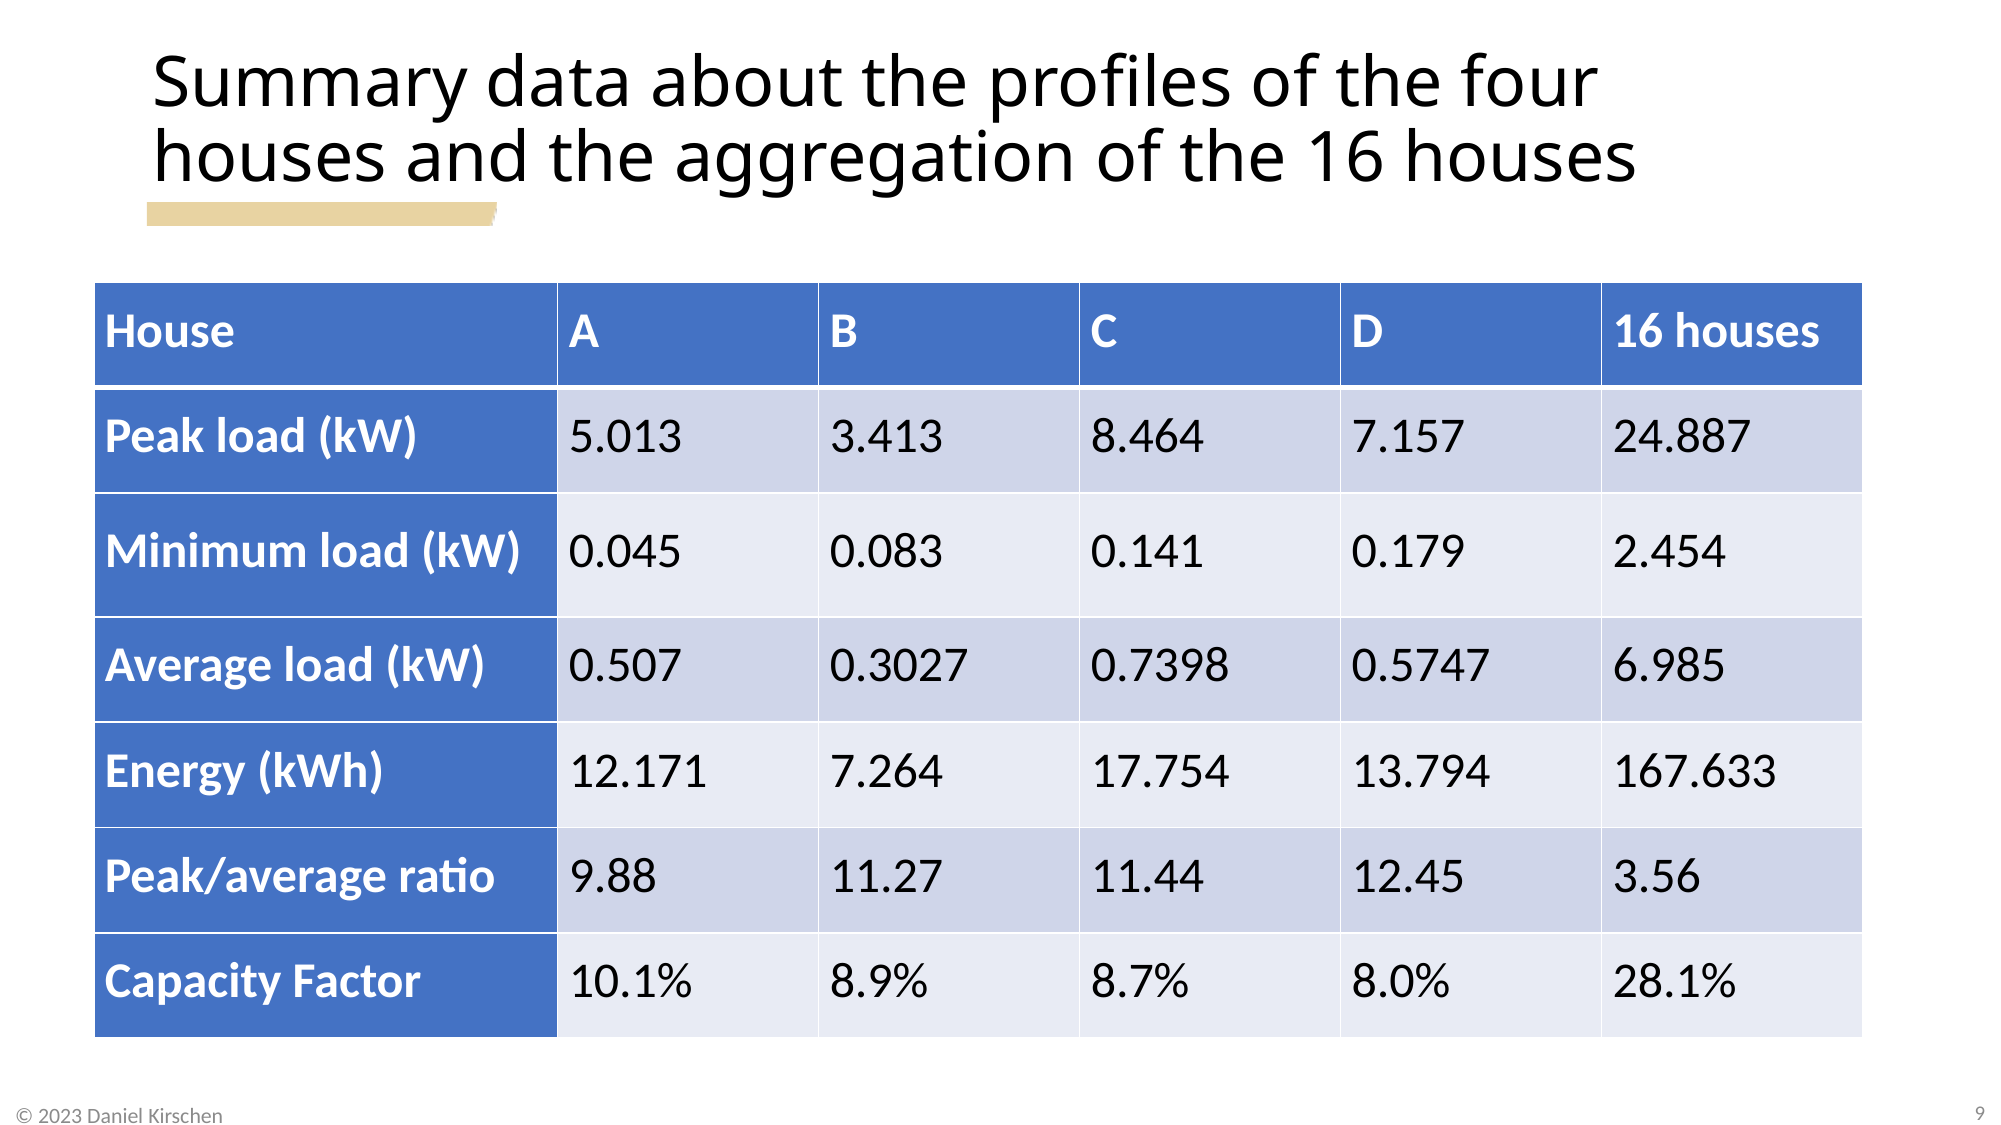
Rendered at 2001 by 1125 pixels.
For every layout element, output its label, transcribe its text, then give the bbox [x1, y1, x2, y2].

slide_number © 2023 Daniel Kirschen [0, 1085, 546, 1125]
table_cell 7.264 [819, 723, 1079, 827]
table_header 16 houses [1602, 283, 1862, 385]
table_header A [558, 283, 818, 385]
table_cell 28.1% [1602, 934, 1862, 1037]
table_cell 9.88 [558, 828, 818, 932]
table_cell 11.27 [819, 828, 1079, 932]
table_cell Peak load (kW) [95, 390, 557, 492]
table_header C [1080, 283, 1340, 385]
table_cell 0.507 [558, 618, 818, 721]
table_cell 0.3027 [819, 618, 1079, 721]
table_header D [1341, 283, 1601, 385]
table_cell 3.413 [819, 390, 1079, 492]
table_cell 6.985 [1602, 618, 1862, 721]
title Summary data about the profiles of the four houses and the aggregation of the 16 houses [137, 38, 1863, 204]
table_cell 167.633 [1602, 723, 1862, 827]
table_cell 5.013 [558, 390, 818, 492]
table_cell 0.179 [1341, 494, 1601, 616]
table_header B [819, 283, 1079, 385]
table_cell 0.7398 [1080, 618, 1340, 721]
table_cell 8.0% [1341, 934, 1601, 1037]
table_cell Energy (kWh) [95, 723, 557, 827]
table_cell 7.157 [1341, 390, 1601, 492]
table_cell 0.083 [819, 494, 1079, 616]
table_cell 11.44 [1080, 828, 1340, 932]
table_cell 0.045 [558, 494, 818, 616]
table_cell 10.1% [558, 934, 818, 1037]
table_cell 3.56 [1602, 828, 1862, 932]
table_cell Capacity Factor [95, 934, 557, 1037]
table_cell Peak/average ratio [95, 828, 557, 932]
table_cell Average load (kW) [95, 618, 557, 721]
table_header House [95, 283, 557, 385]
table_cell 17.754 [1080, 723, 1340, 827]
table_cell 2.454 [1602, 494, 1862, 616]
slide_number 9 [1550, 1088, 2000, 1125]
table_cell Minimum load (kW) [95, 494, 557, 616]
table_cell 8.9% [819, 934, 1079, 1037]
table_cell 12.45 [1341, 828, 1601, 932]
table_cell 8.7% [1080, 934, 1340, 1037]
table_cell 13.794 [1341, 723, 1601, 827]
table_cell 0.141 [1080, 494, 1340, 616]
table_cell 0.5747 [1341, 618, 1601, 721]
table_cell 12.171 [558, 723, 818, 827]
table_cell 8.464 [1080, 390, 1340, 492]
table_cell 24.887 [1602, 390, 1862, 492]
